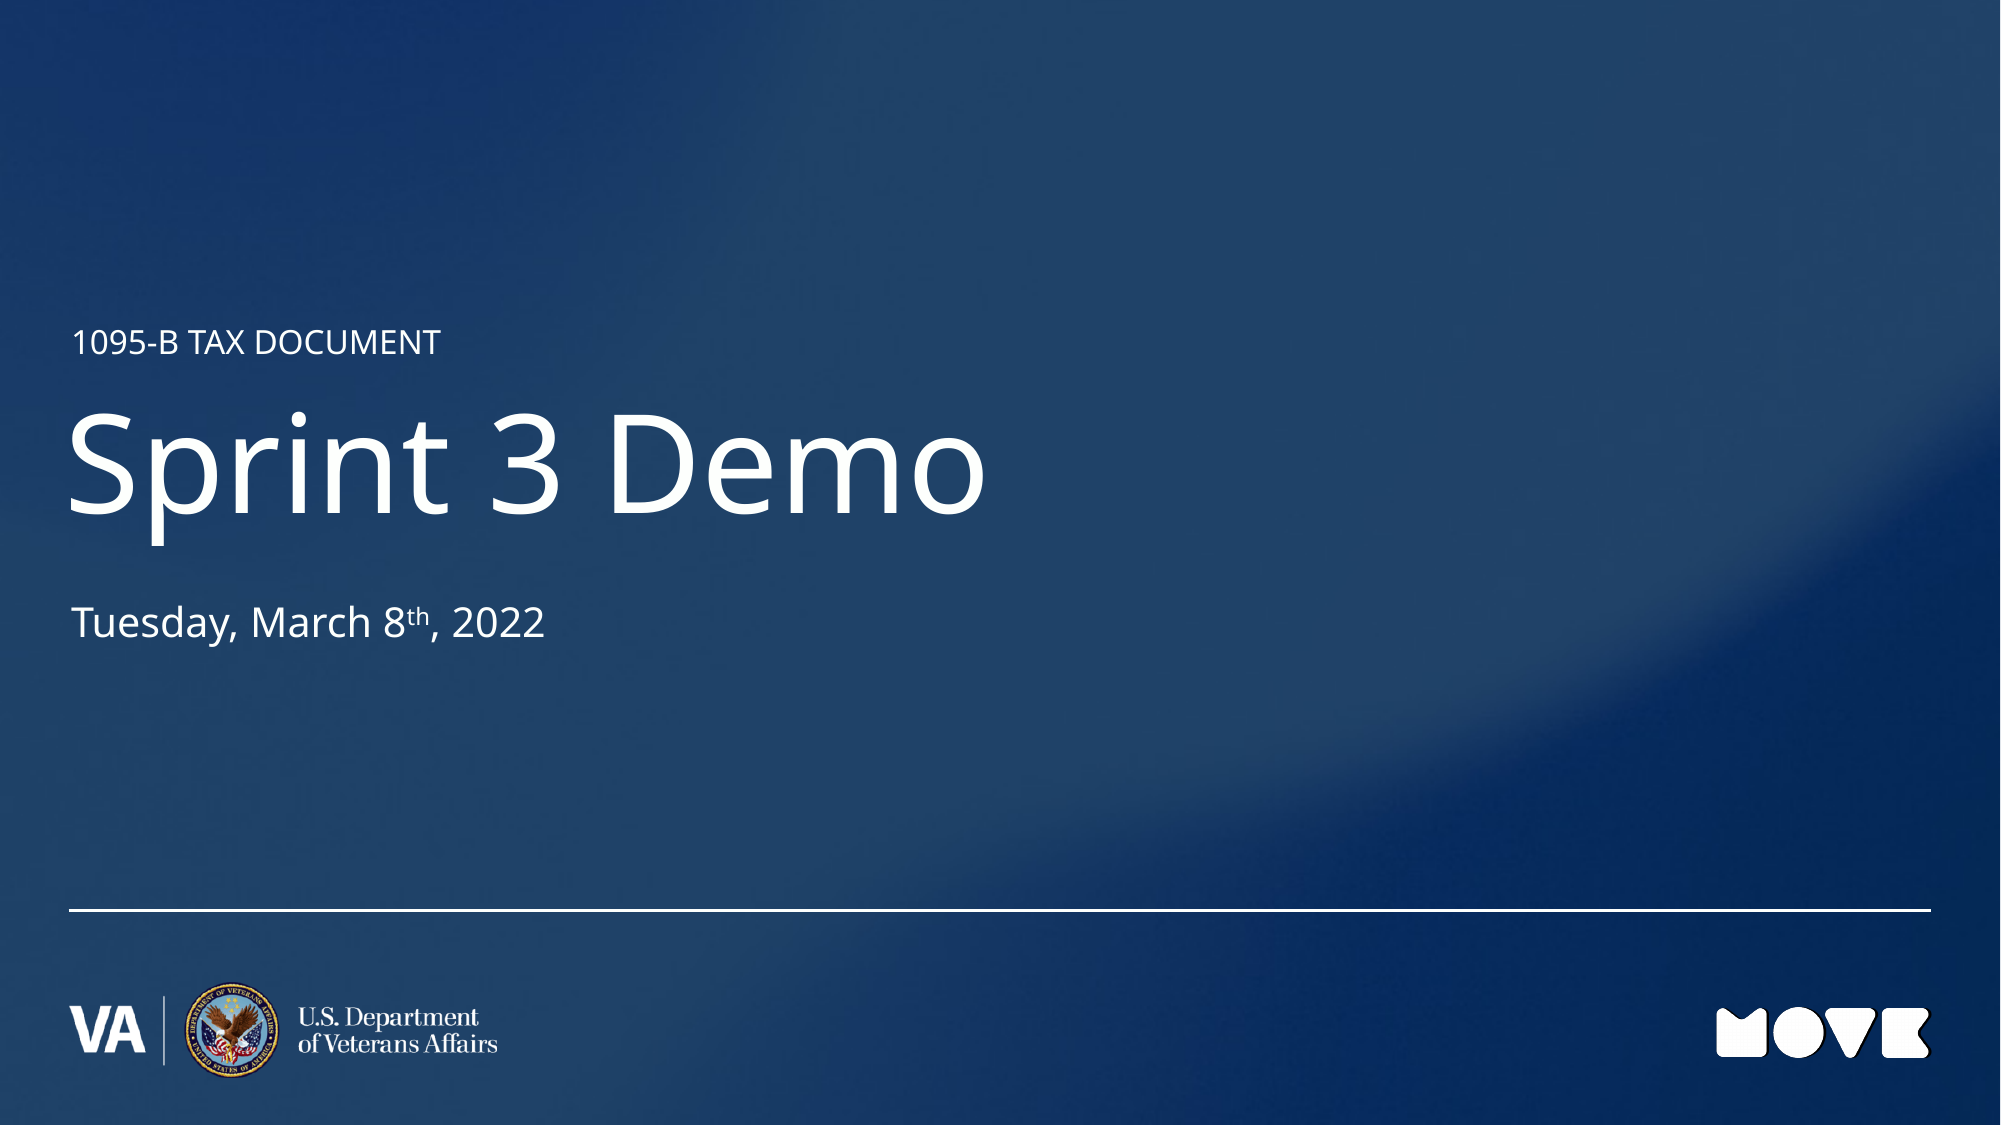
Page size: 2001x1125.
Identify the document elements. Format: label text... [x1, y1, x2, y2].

title Sprint 3 Demo [49, 386, 1241, 655]
subtitle Tuesday, March 8th, 2022 [56, 594, 853, 655]
list 1095-B TAX DOCUMENT [56, 318, 1415, 379]
picture [0, 0, 2001, 1125]
